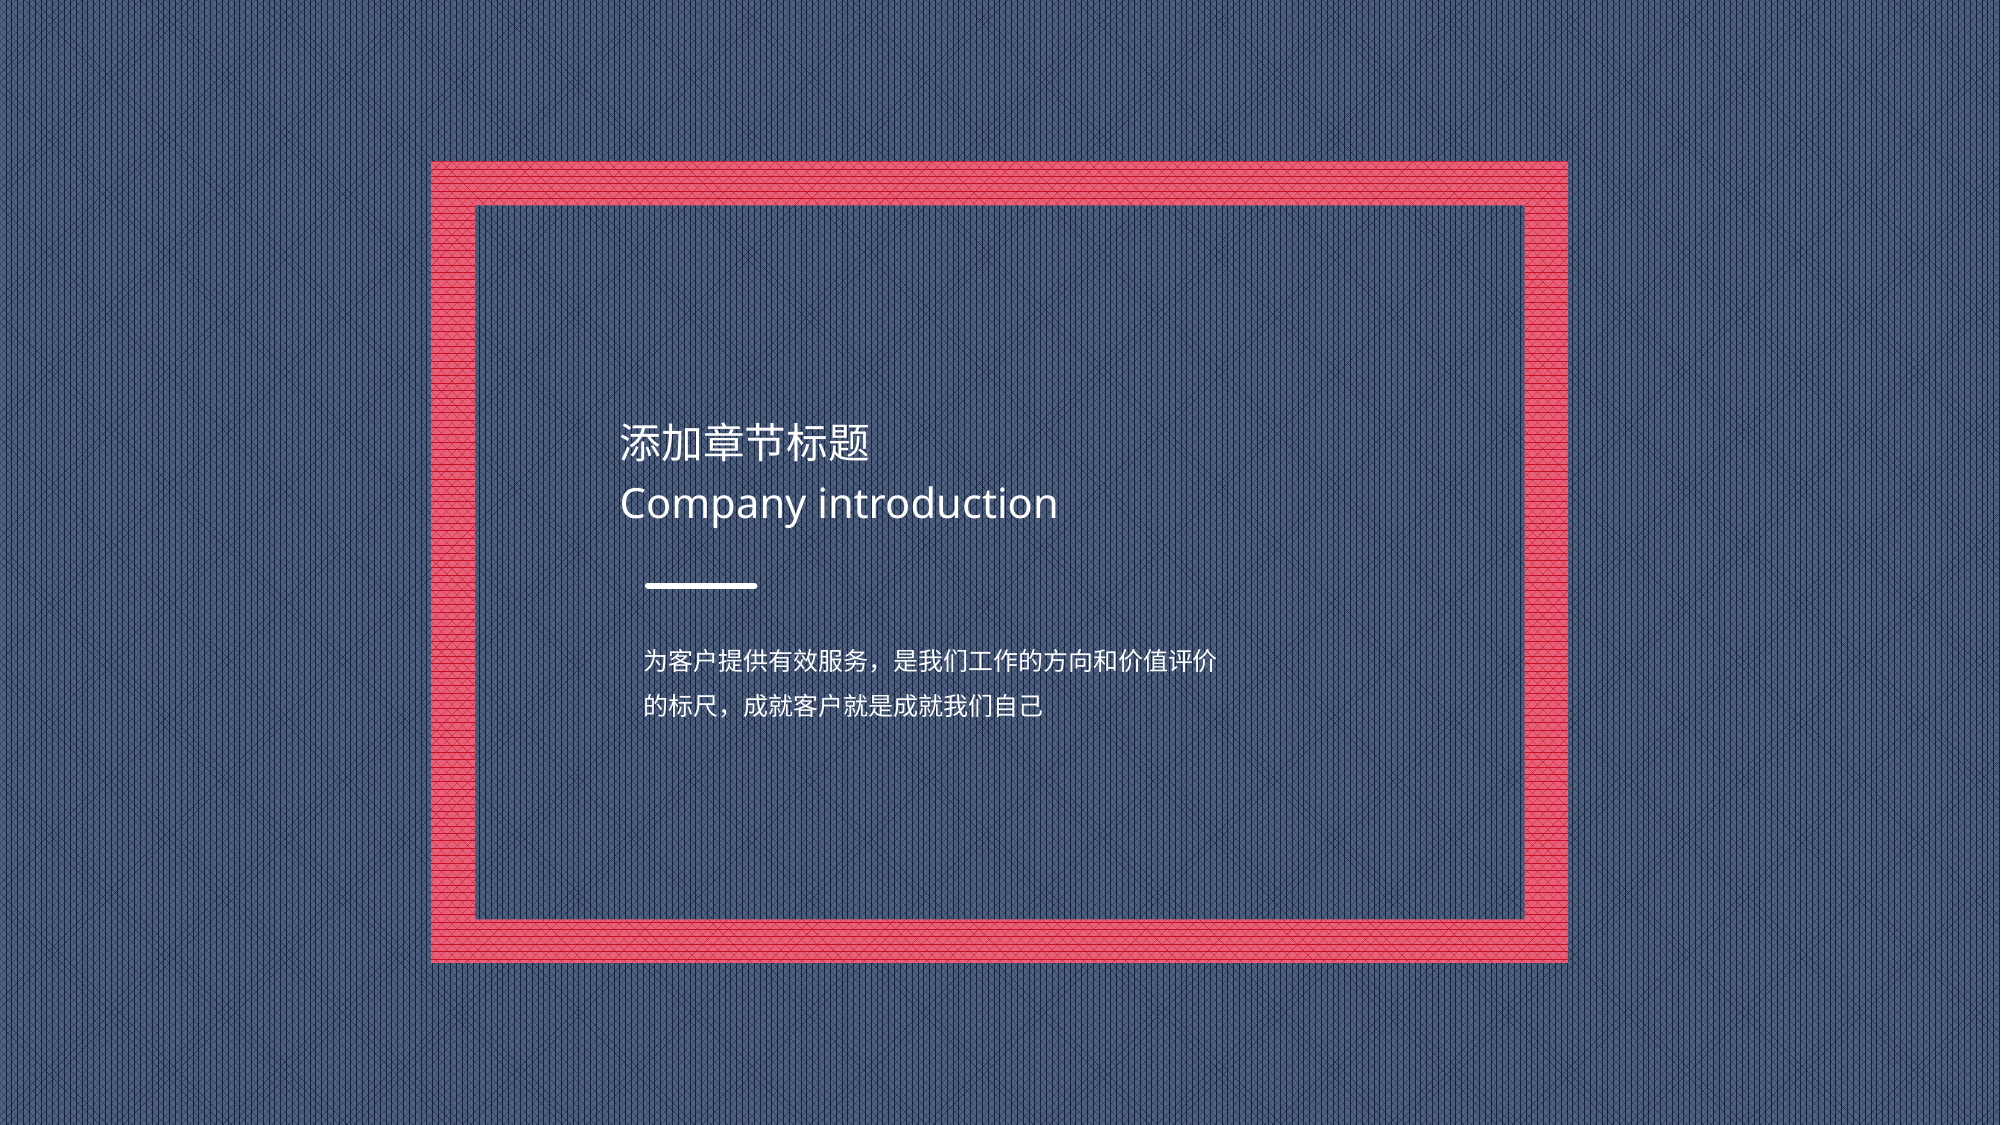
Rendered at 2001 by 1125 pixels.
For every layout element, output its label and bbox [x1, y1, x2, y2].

text_box [0, 0, 2000, 1125]
text_box [620, 399, 1250, 725]
text_box [430, 160, 1570, 965]
